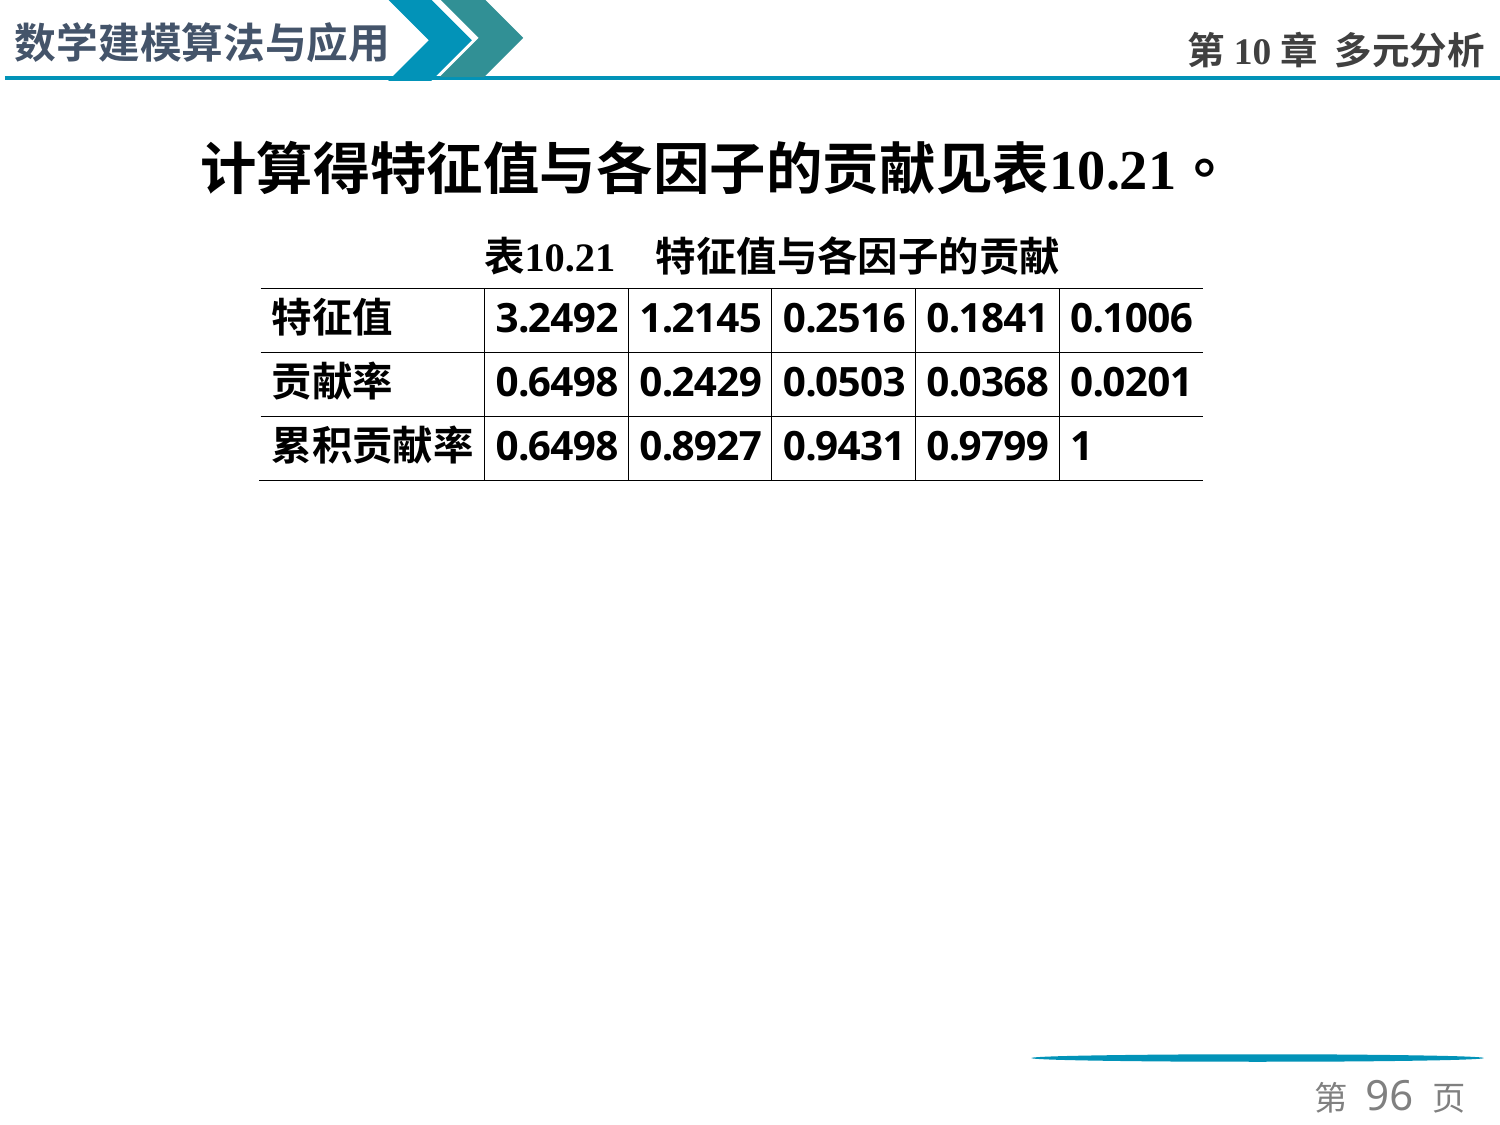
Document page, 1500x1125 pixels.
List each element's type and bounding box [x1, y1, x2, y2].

text_box [87, 131, 1377, 694]
